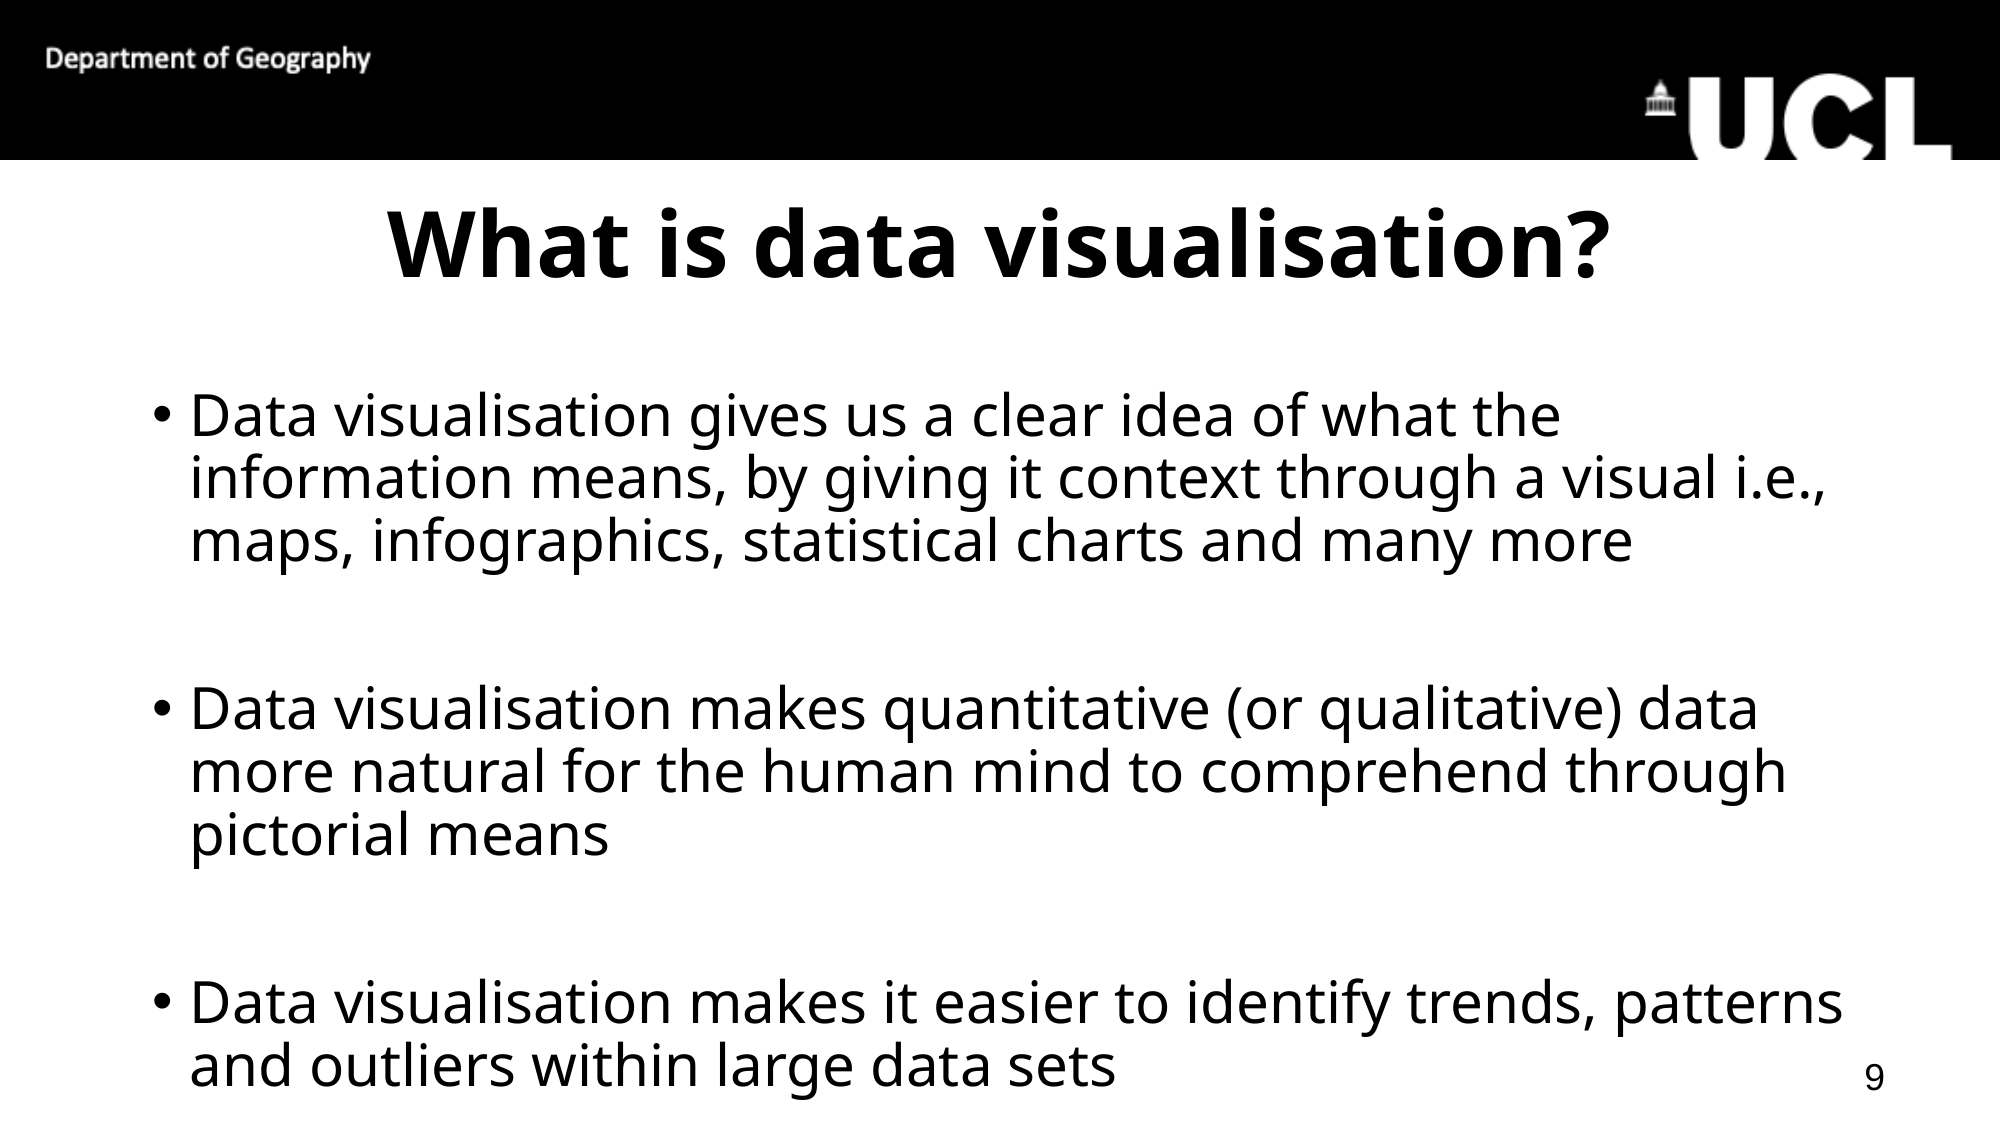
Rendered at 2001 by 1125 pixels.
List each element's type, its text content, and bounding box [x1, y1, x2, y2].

title What is data visualisation? [137, 160, 1863, 357]
text_box 9 [1849, 1045, 1939, 1070]
picture [0, 0, 2000, 160]
list Data visualisation gives us a clear idea of what the information means, by giving it context through a visual i.e., maps, infographics, statistical charts and many more Data visualisation makes quantitative (or qualitative) data more natural for the human mind to comprehend through pictorial means Data visualisation makes it easier to identify trends, patterns and outliers within large data sets [137, 378, 1863, 1093]
